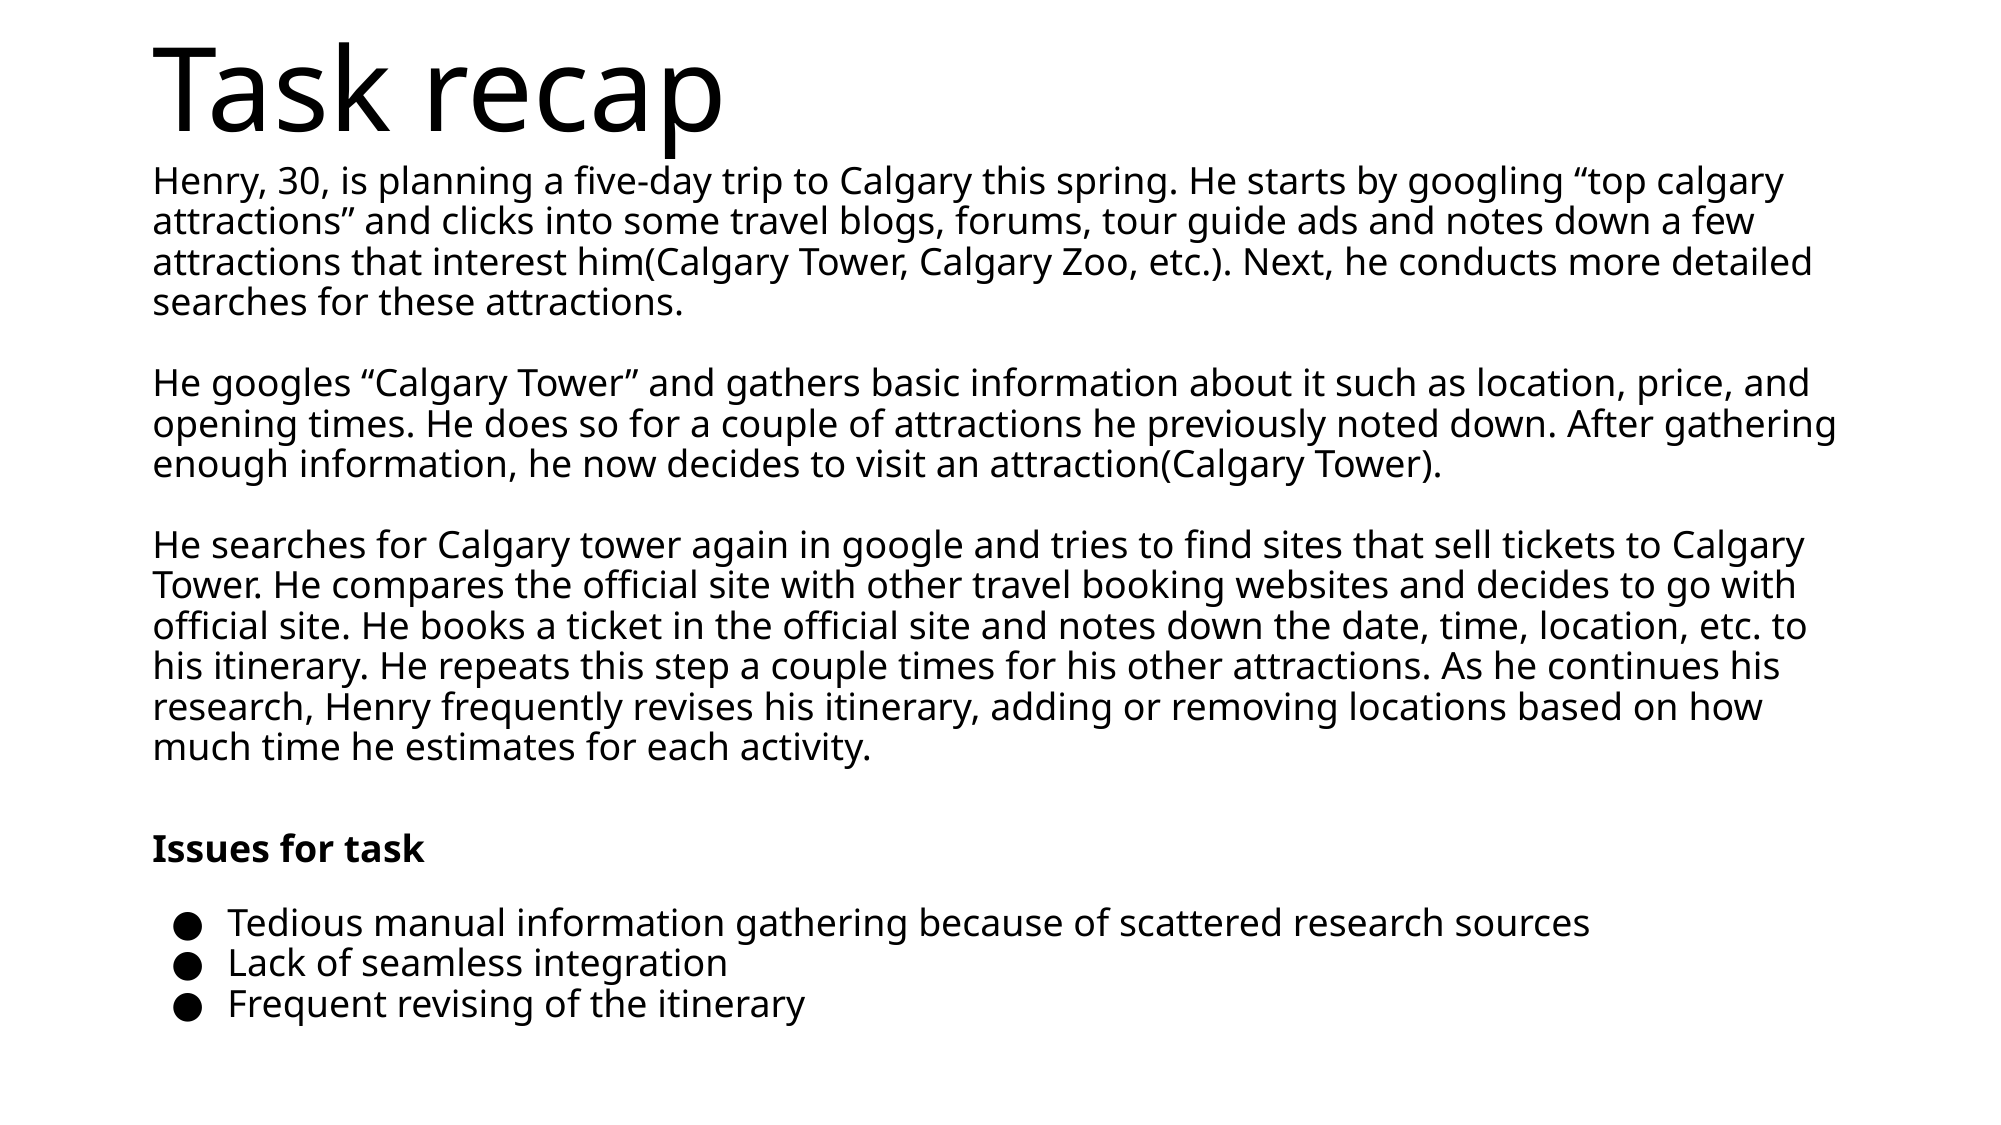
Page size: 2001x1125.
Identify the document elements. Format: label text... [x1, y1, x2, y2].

list Henry, 30, is planning a five-day trip to Calgary this spring. He starts by googling “top calgary attractions” and clicks into some travel blogs, forums, tour guide ads and notes down a few attractions that interest him(Calgary Tower, Calgary Zoo, etc.). Next, he conducts more detailed searches for these attractions. He googles “Calgary Tower” and gathers basic information about it such as location, price, and opening times. He does so for a couple of attractions he previously noted down. After gathering enough information, he now decides to visit an attraction(Calgary Tower). He searches for Calgary tower again in google and tries to find sites that sell tickets to Calgary Tower. He compares the official site with other travel booking websites and decides to go with official site. He books a ticket in the official site and notes down the date, time, location, etc. to his itinerary. He repeats this step a couple times for his other attractions. As he continues his research, Henry frequently revises his itinerary, adding or removing locations based on how much time he estimates for each activity. Issues for task Tedious manual information gathering because of scattered research sources Lack of seamless integration Frequent revising of the itinerary [137, 154, 1863, 1125]
title Task recap [137, 0, 1863, 154]
